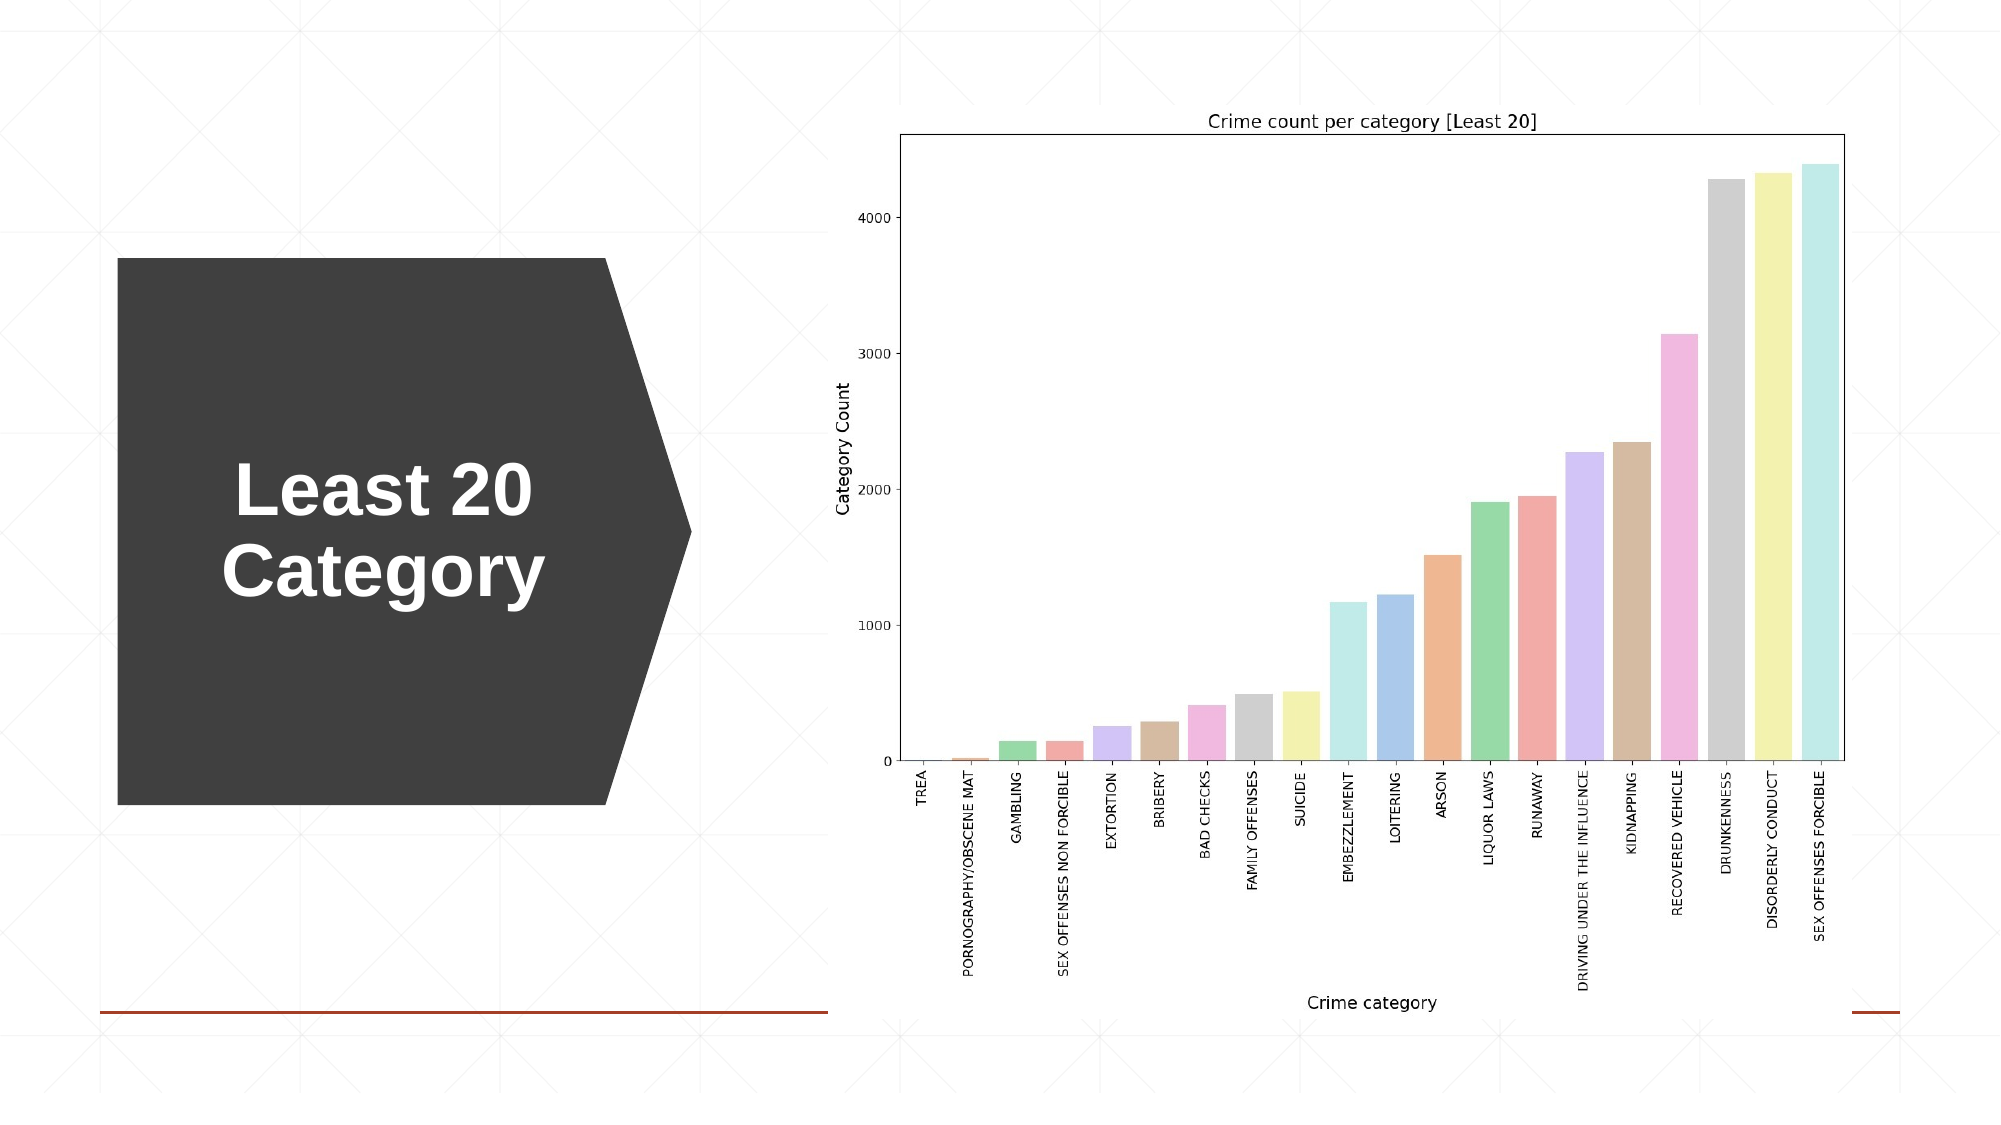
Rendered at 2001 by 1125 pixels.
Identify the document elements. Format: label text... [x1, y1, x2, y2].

title Least 20 Category [168, 322, 601, 741]
text_box [116, 257, 693, 807]
picture [827, 105, 1852, 1020]
